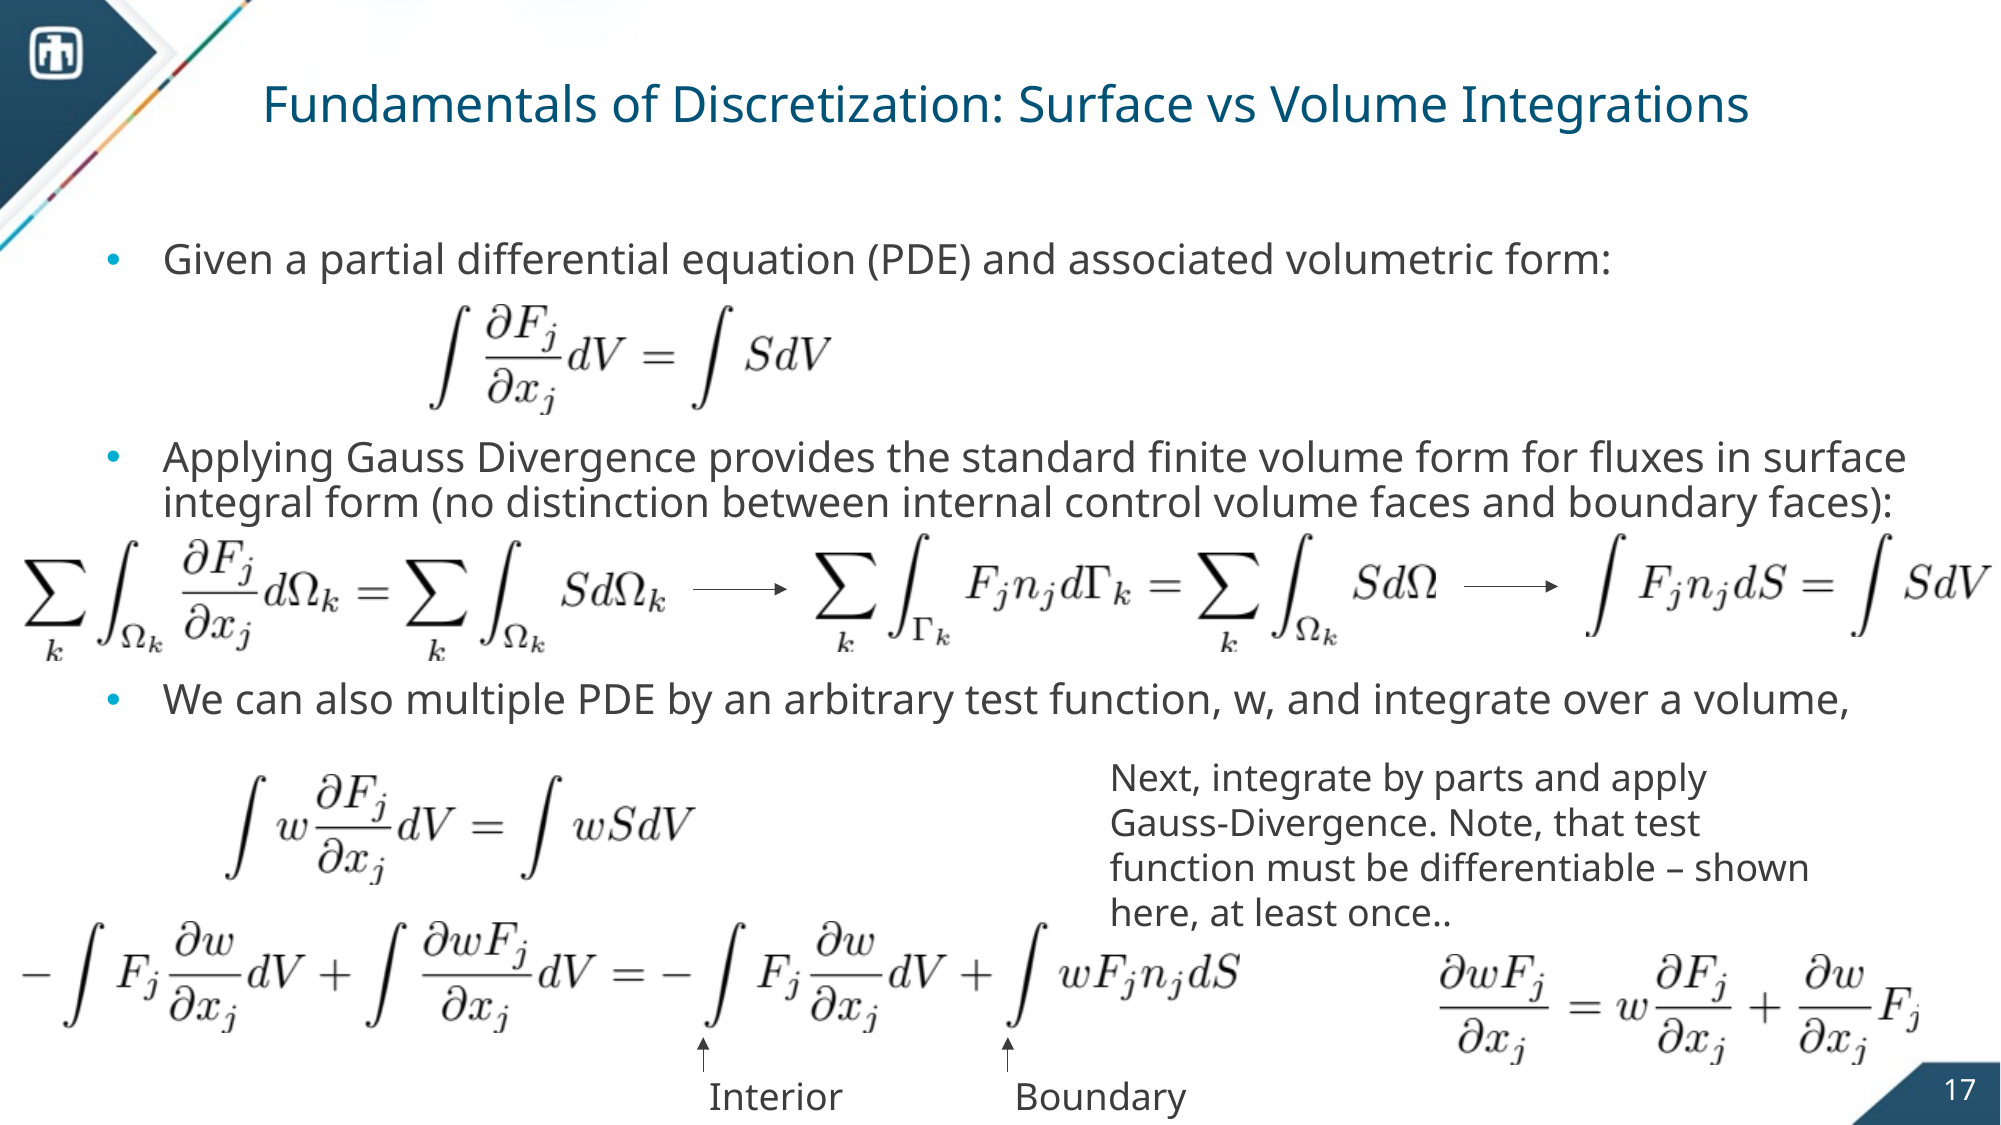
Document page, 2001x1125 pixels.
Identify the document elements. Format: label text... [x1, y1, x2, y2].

slide_number 17 [1919, 1061, 2000, 1122]
text_box Next, integrate by parts and apply Gauss-Divergence. Note, that test function must be differentiable – shown here, at least once.. [1094, 746, 1837, 942]
title Fundamentals of Discretization: Surface vs Volume Integrations [262, 42, 1919, 170]
picture [0, 0, 2001, 1125]
list Given a partial differential equation (PDE) and associated volumetric form: Applying Gauss Divergence provides the standard finite volume form for fluxes in surface integral form (no distinction between internal control volume faces and boundary faces): We can also multiple PDE by an arbitrary test function, w, and integrate over a volume, [106, 231, 1919, 988]
